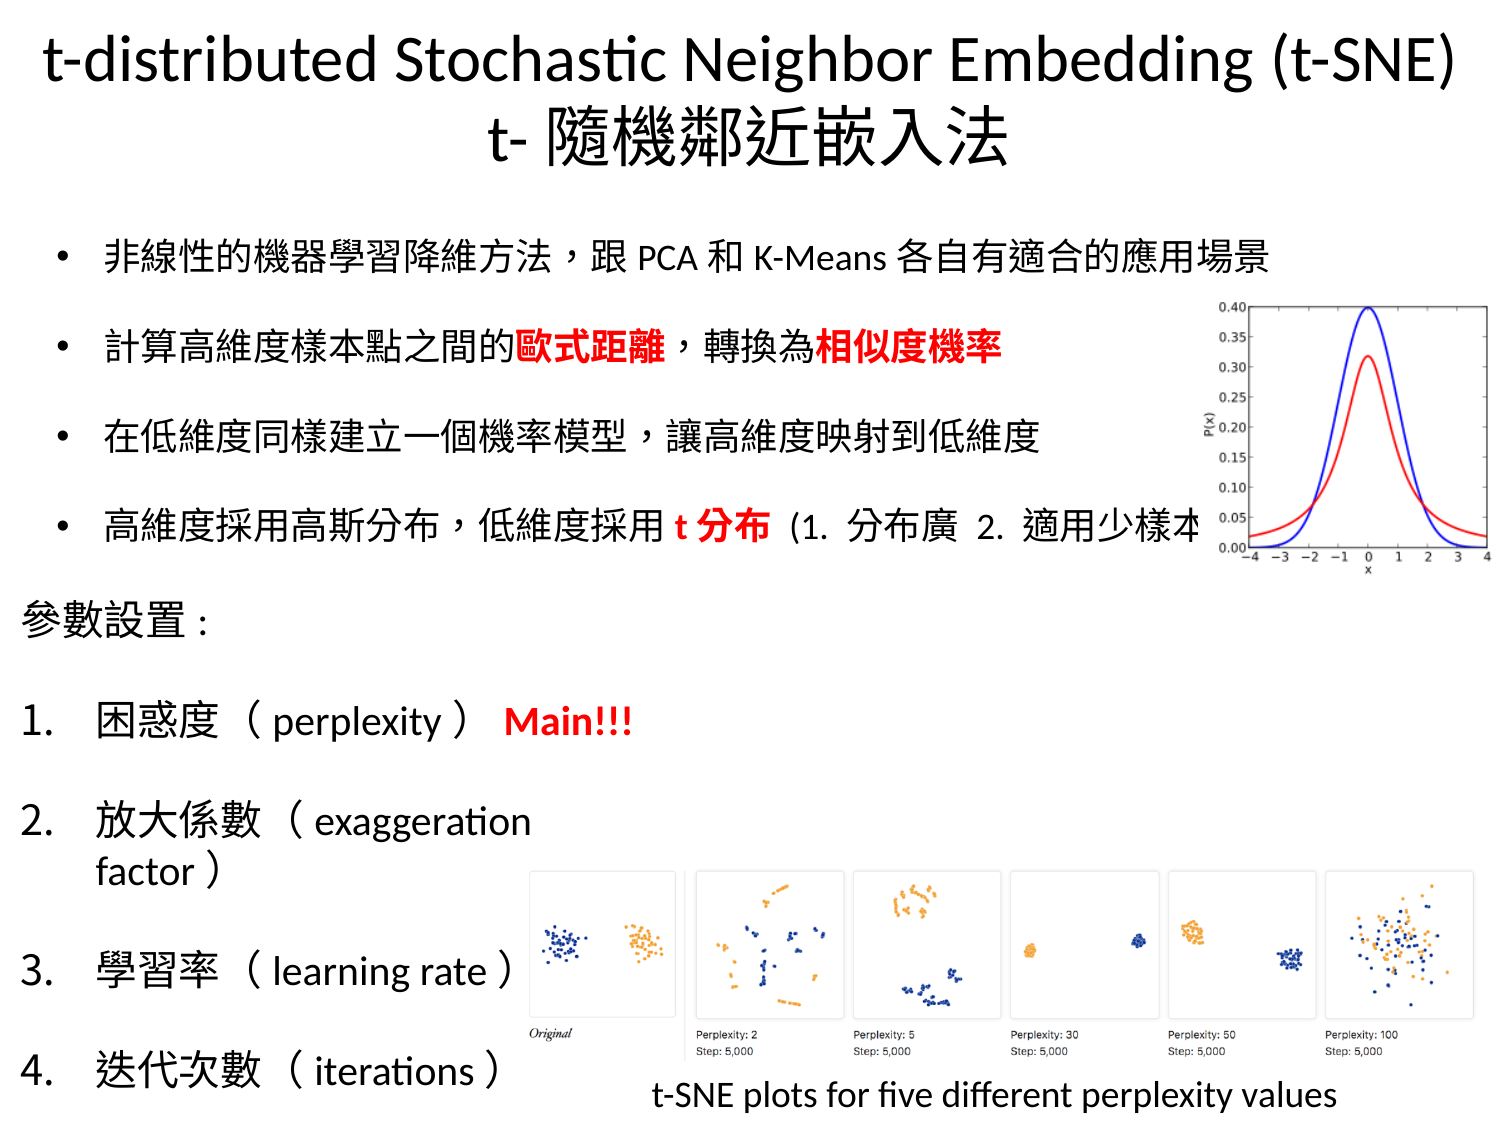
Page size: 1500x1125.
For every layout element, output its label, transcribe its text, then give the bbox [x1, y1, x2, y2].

text_box 非線性的機器學習降維方法，跟PCA和K-Means各自有適合的應用場景 計算高維度樣本點之間的歐式距離，轉換為相似度機率 在低維度同樣建立一個機率模型，讓高維度映射到低維度 高維度採用高斯分布，低維度採用t分布 (1. 分布廣 2. 適用少樣本) [41, 225, 1286, 555]
text_box 參數設置: 困惑度（perplexity）Main!!! 放大係數（exaggeration factor） 學習率（learning rate） 迭代次數（iterations） [5, 586, 668, 1101]
text_box t-SNE plots for five different perplexity values [636, 1088, 1354, 1122]
picture [1198, 286, 1499, 587]
picture [521, 859, 1483, 1081]
text_box t-distributed Stochastic Neighbor Embedding (t-SNE) t-隨機鄰近嵌入法 [0, 7, 1500, 195]
